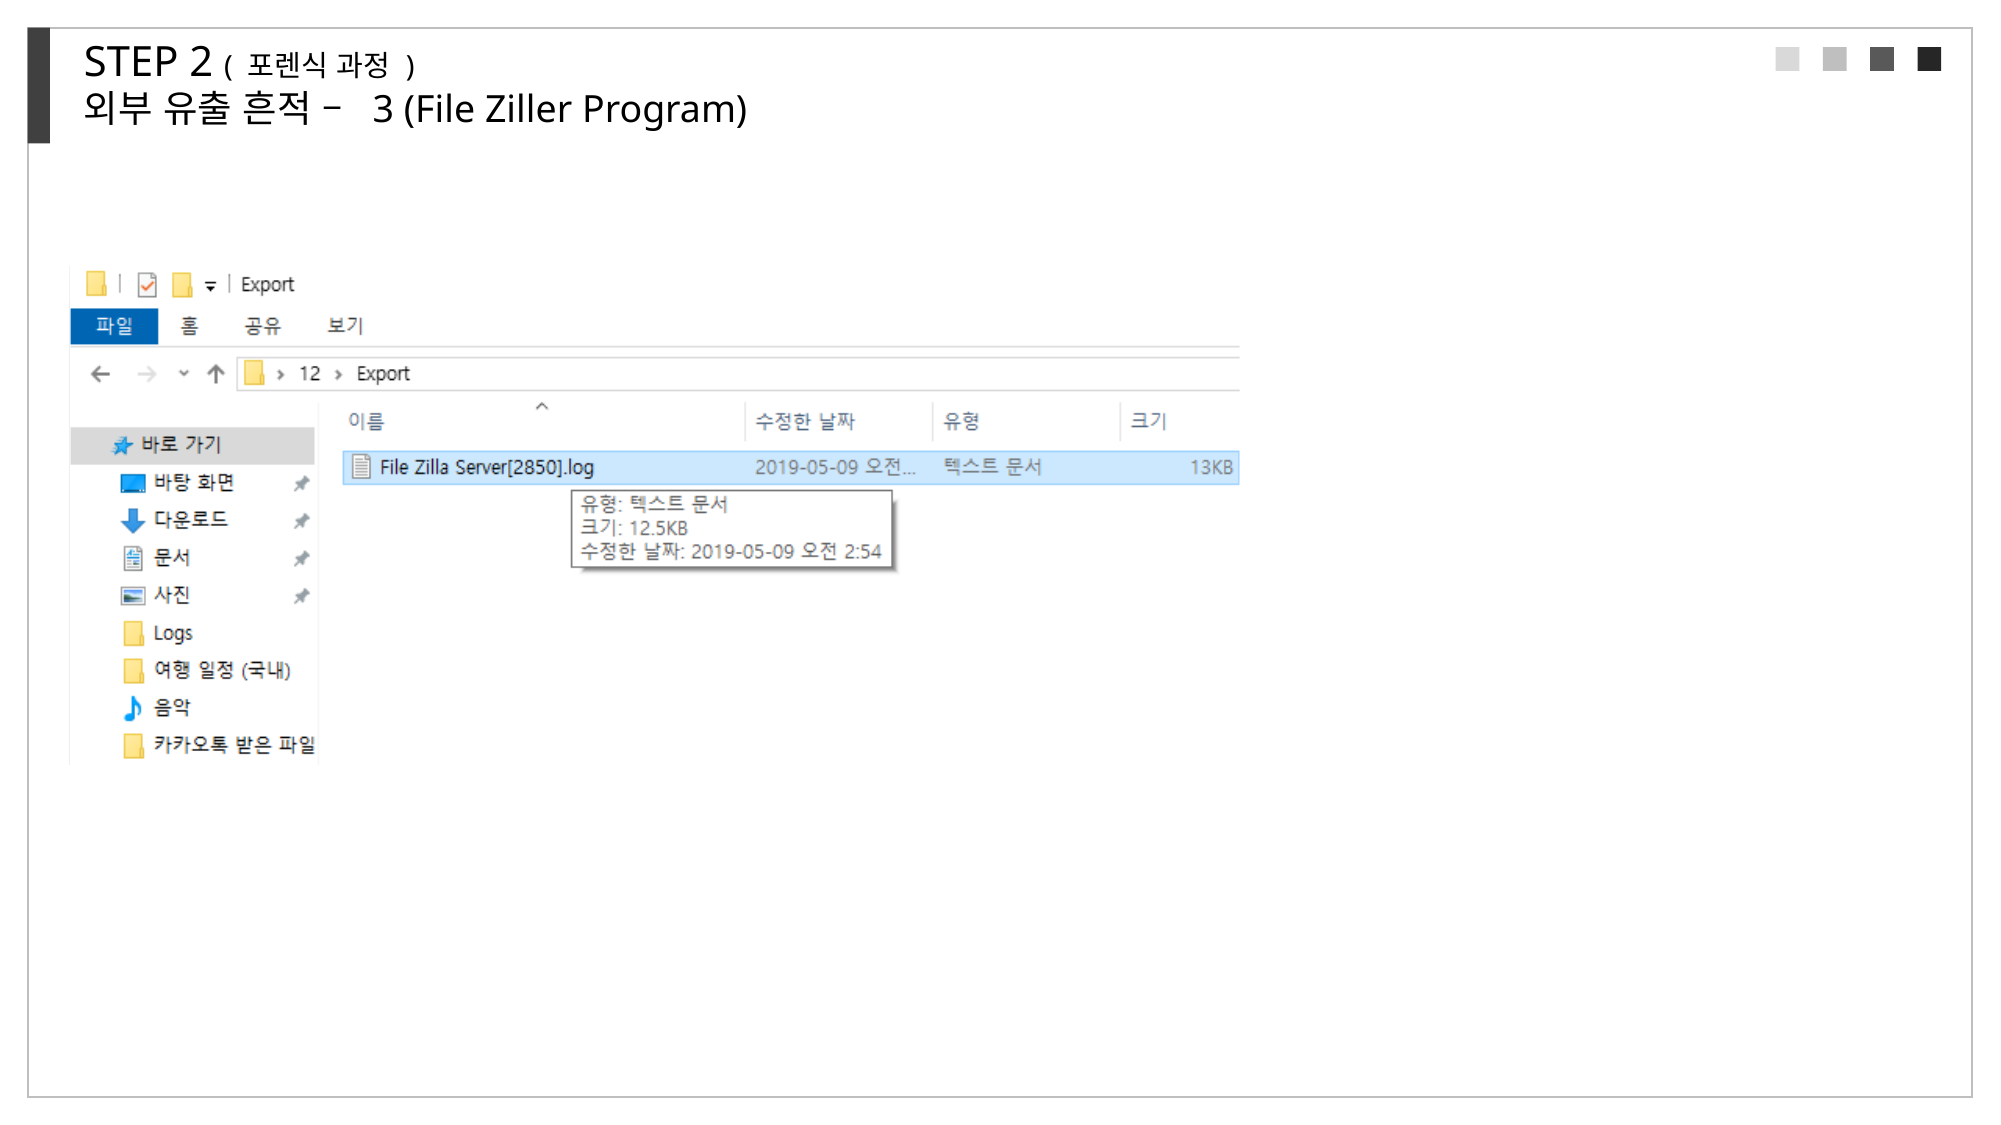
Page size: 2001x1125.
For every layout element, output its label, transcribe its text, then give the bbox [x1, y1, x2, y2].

text_box [27, 27, 51, 144]
text_box STEP 2 ( 포렌식 과정 ) 외부 유출 흔적 – 3 (File Ziller Program) [69, 27, 866, 138]
text_box [1916, 46, 1942, 72]
text_box [27, 27, 1973, 1098]
text_box [1822, 46, 1848, 72]
text_box [1775, 46, 1800, 72]
text_box [1869, 46, 1895, 72]
picture [69, 266, 1240, 765]
